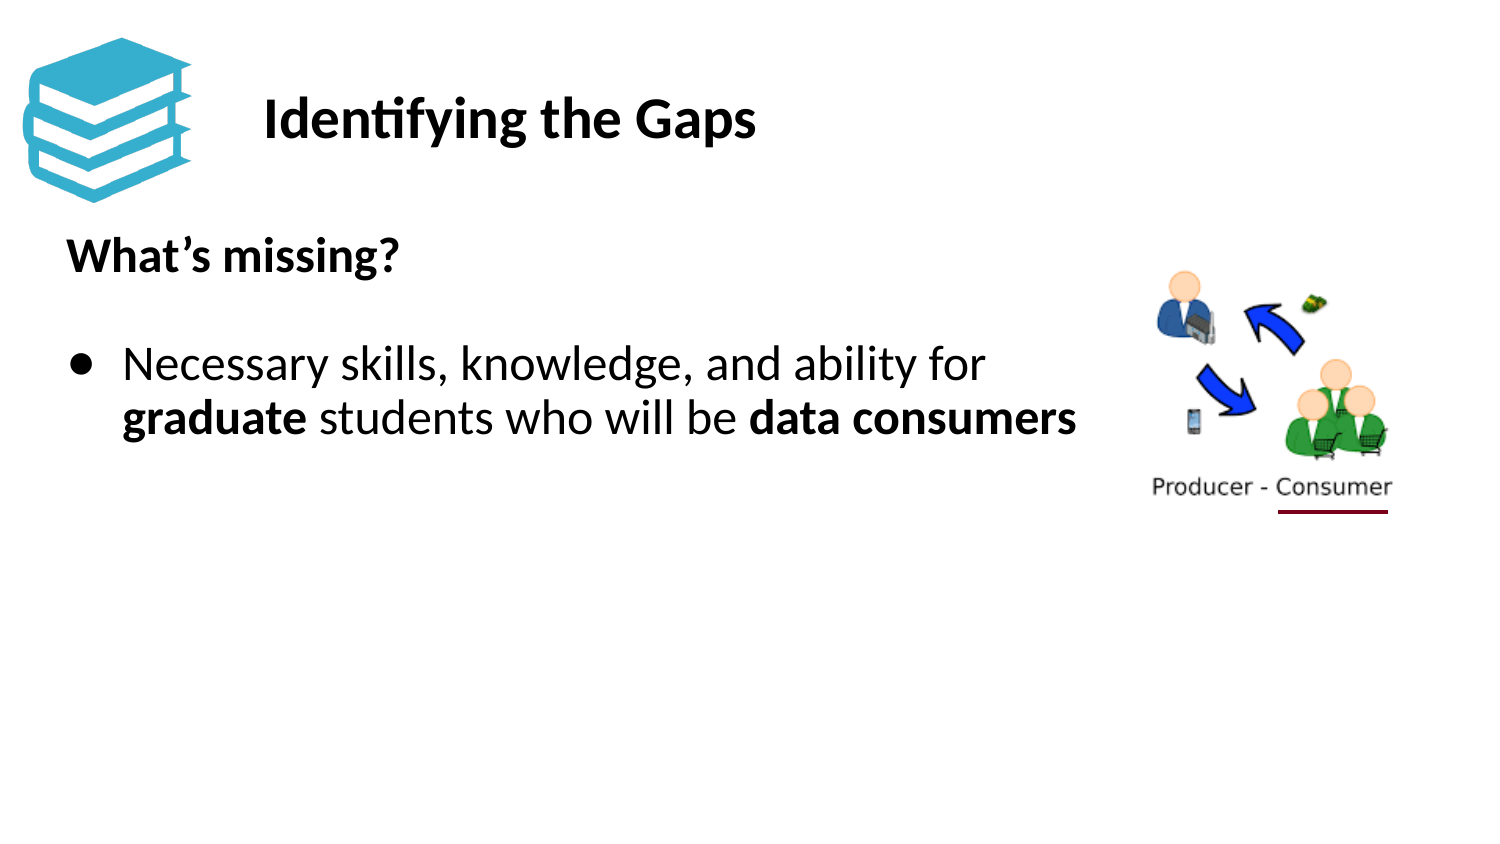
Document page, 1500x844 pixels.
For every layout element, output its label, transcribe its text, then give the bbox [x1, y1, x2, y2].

list What’s missing? Necessary skills, knowledge, and ability for graduate students who will be data consumers [51, 214, 1131, 844]
picture [12, 20, 202, 220]
title Identifying the Gaps [248, 72, 1449, 167]
picture [1097, 213, 1450, 566]
